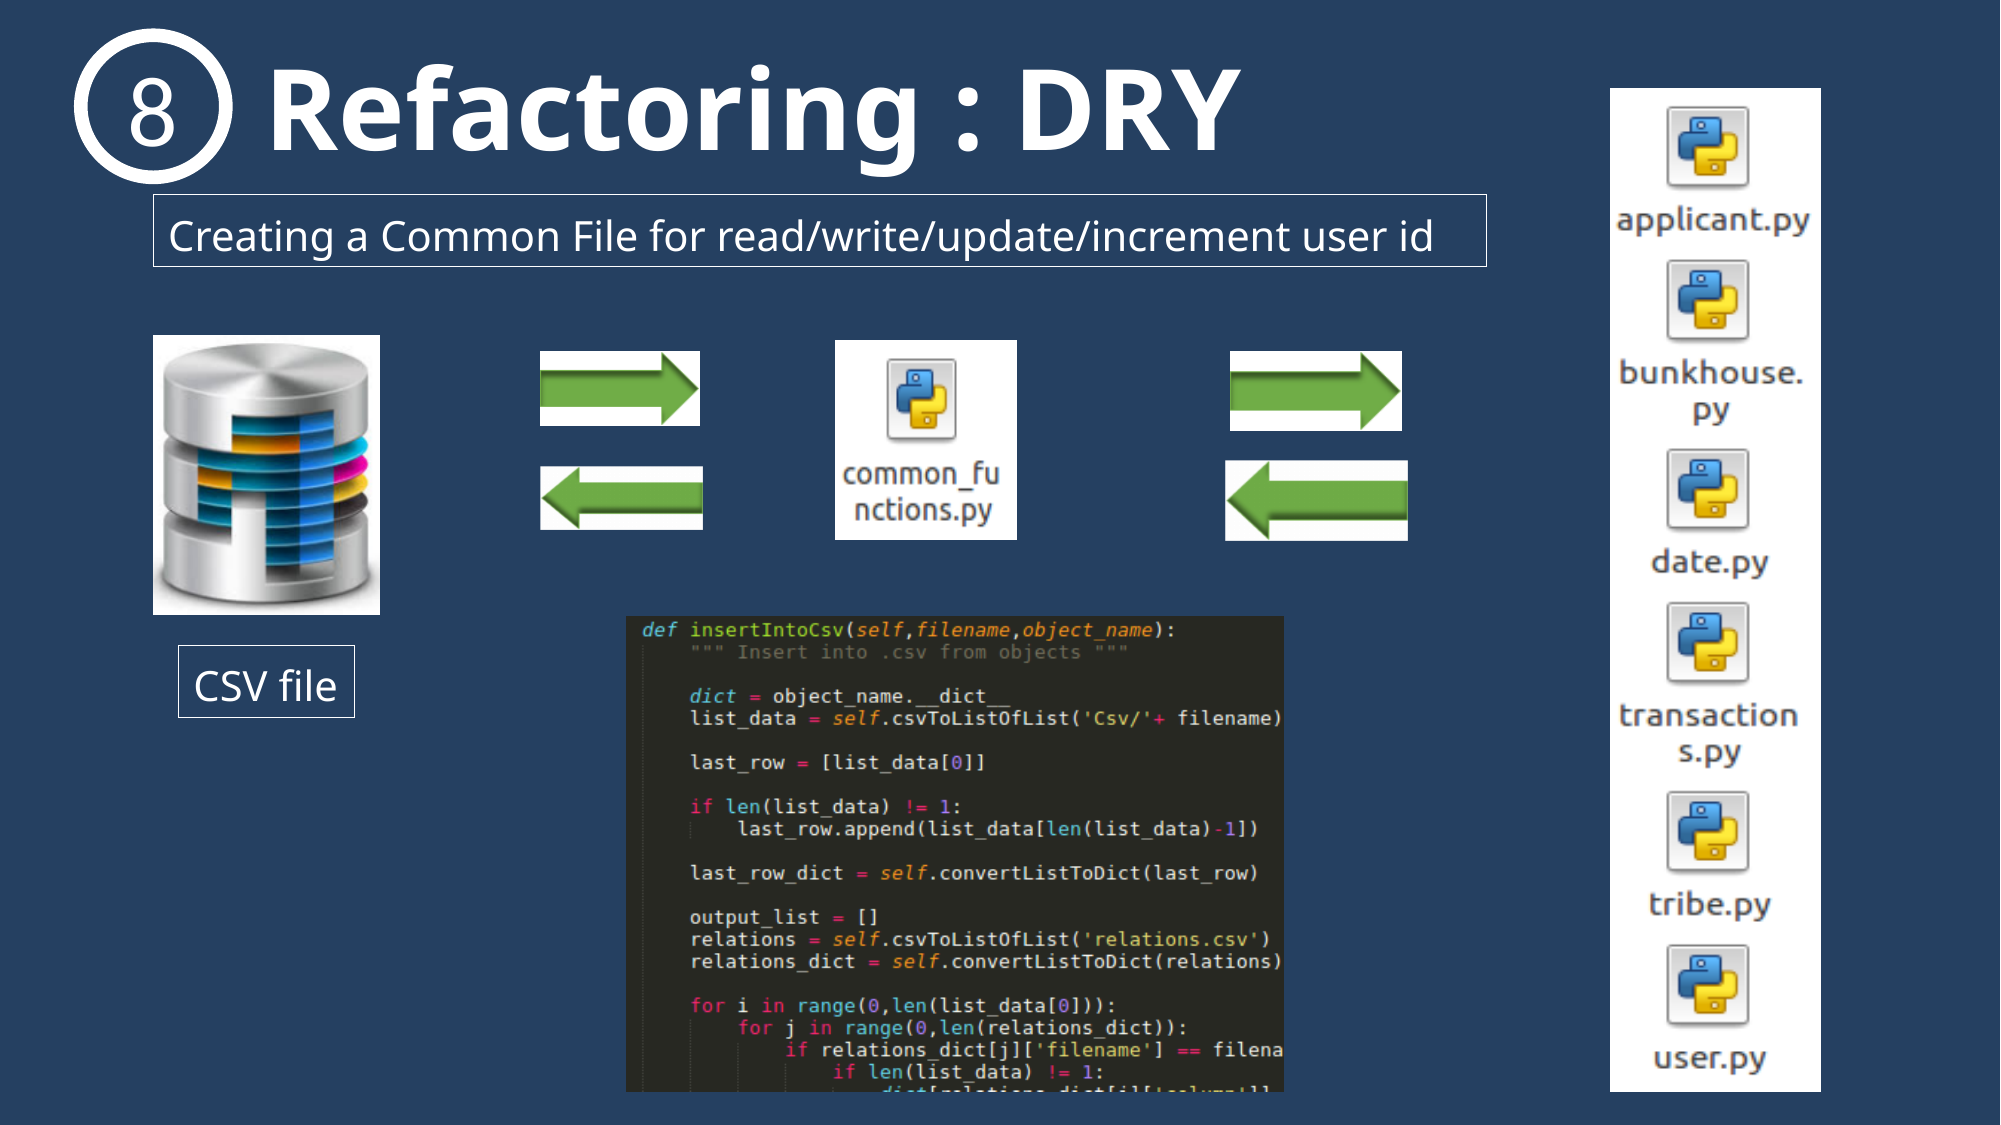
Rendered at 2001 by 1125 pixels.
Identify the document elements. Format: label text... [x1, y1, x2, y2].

picture [153, 335, 381, 615]
picture [1610, 87, 1822, 1093]
picture [540, 350, 700, 426]
picture [1230, 350, 1403, 431]
picture [835, 340, 1017, 540]
picture [626, 616, 1284, 1093]
picture [1224, 460, 1409, 541]
text_box CSV file [178, 645, 355, 718]
text_box Creating a Common File for read/write/update/increment user id [153, 194, 1487, 267]
text_box Refactoring : DRY [249, 30, 1257, 181]
picture [540, 466, 703, 531]
text_box 8 [73, 28, 233, 185]
